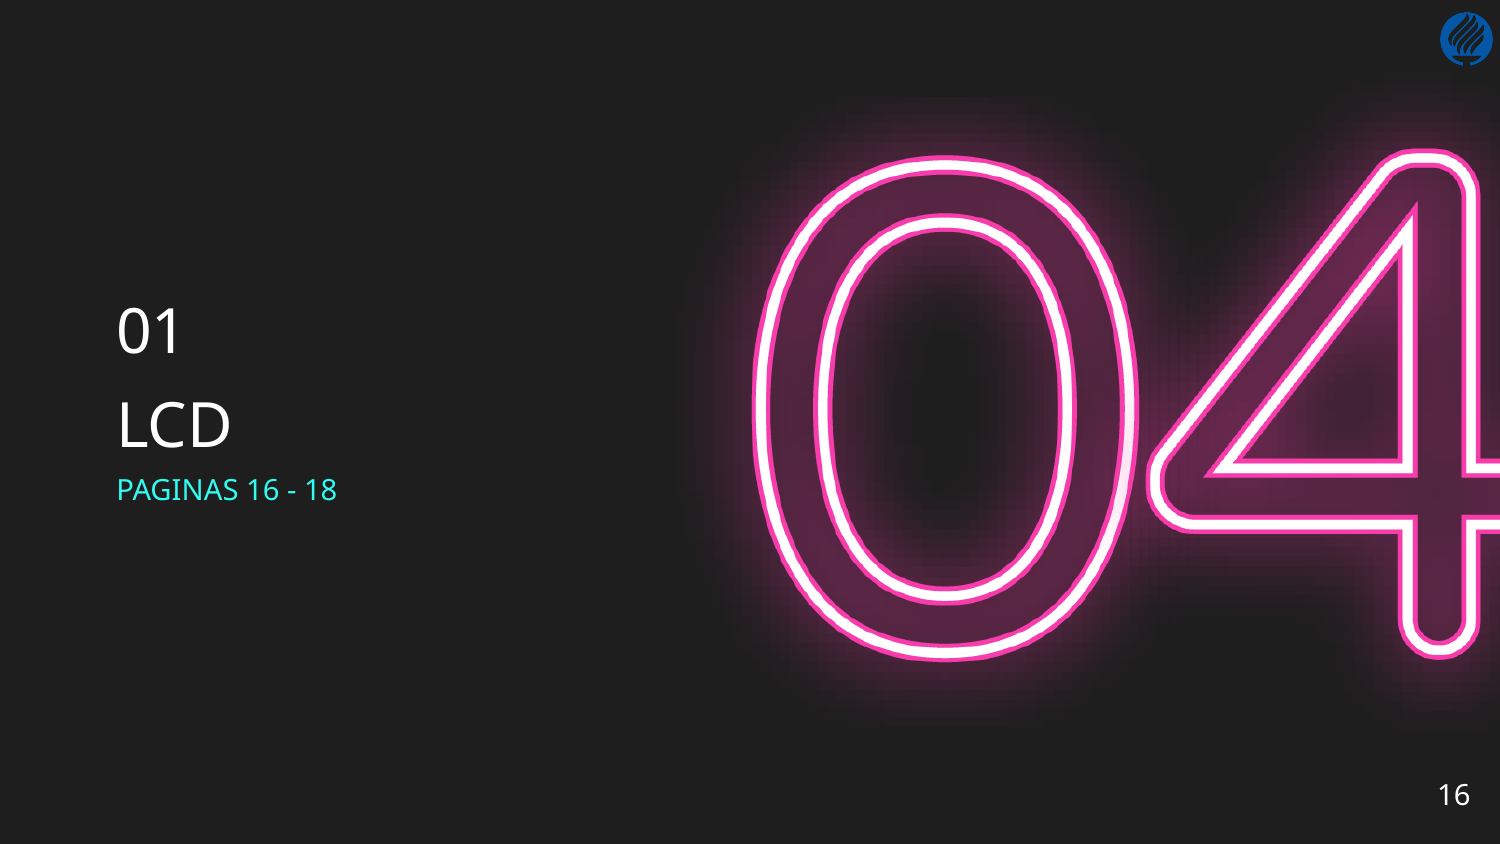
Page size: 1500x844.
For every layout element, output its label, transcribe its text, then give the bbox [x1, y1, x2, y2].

text_box 16 [1422, 766, 1489, 827]
picture [627, 12, 1500, 759]
title LCD [101, 380, 507, 455]
title 01 [101, 281, 239, 376]
subtitle PAGINAS 16 - 18 [101, 455, 522, 551]
